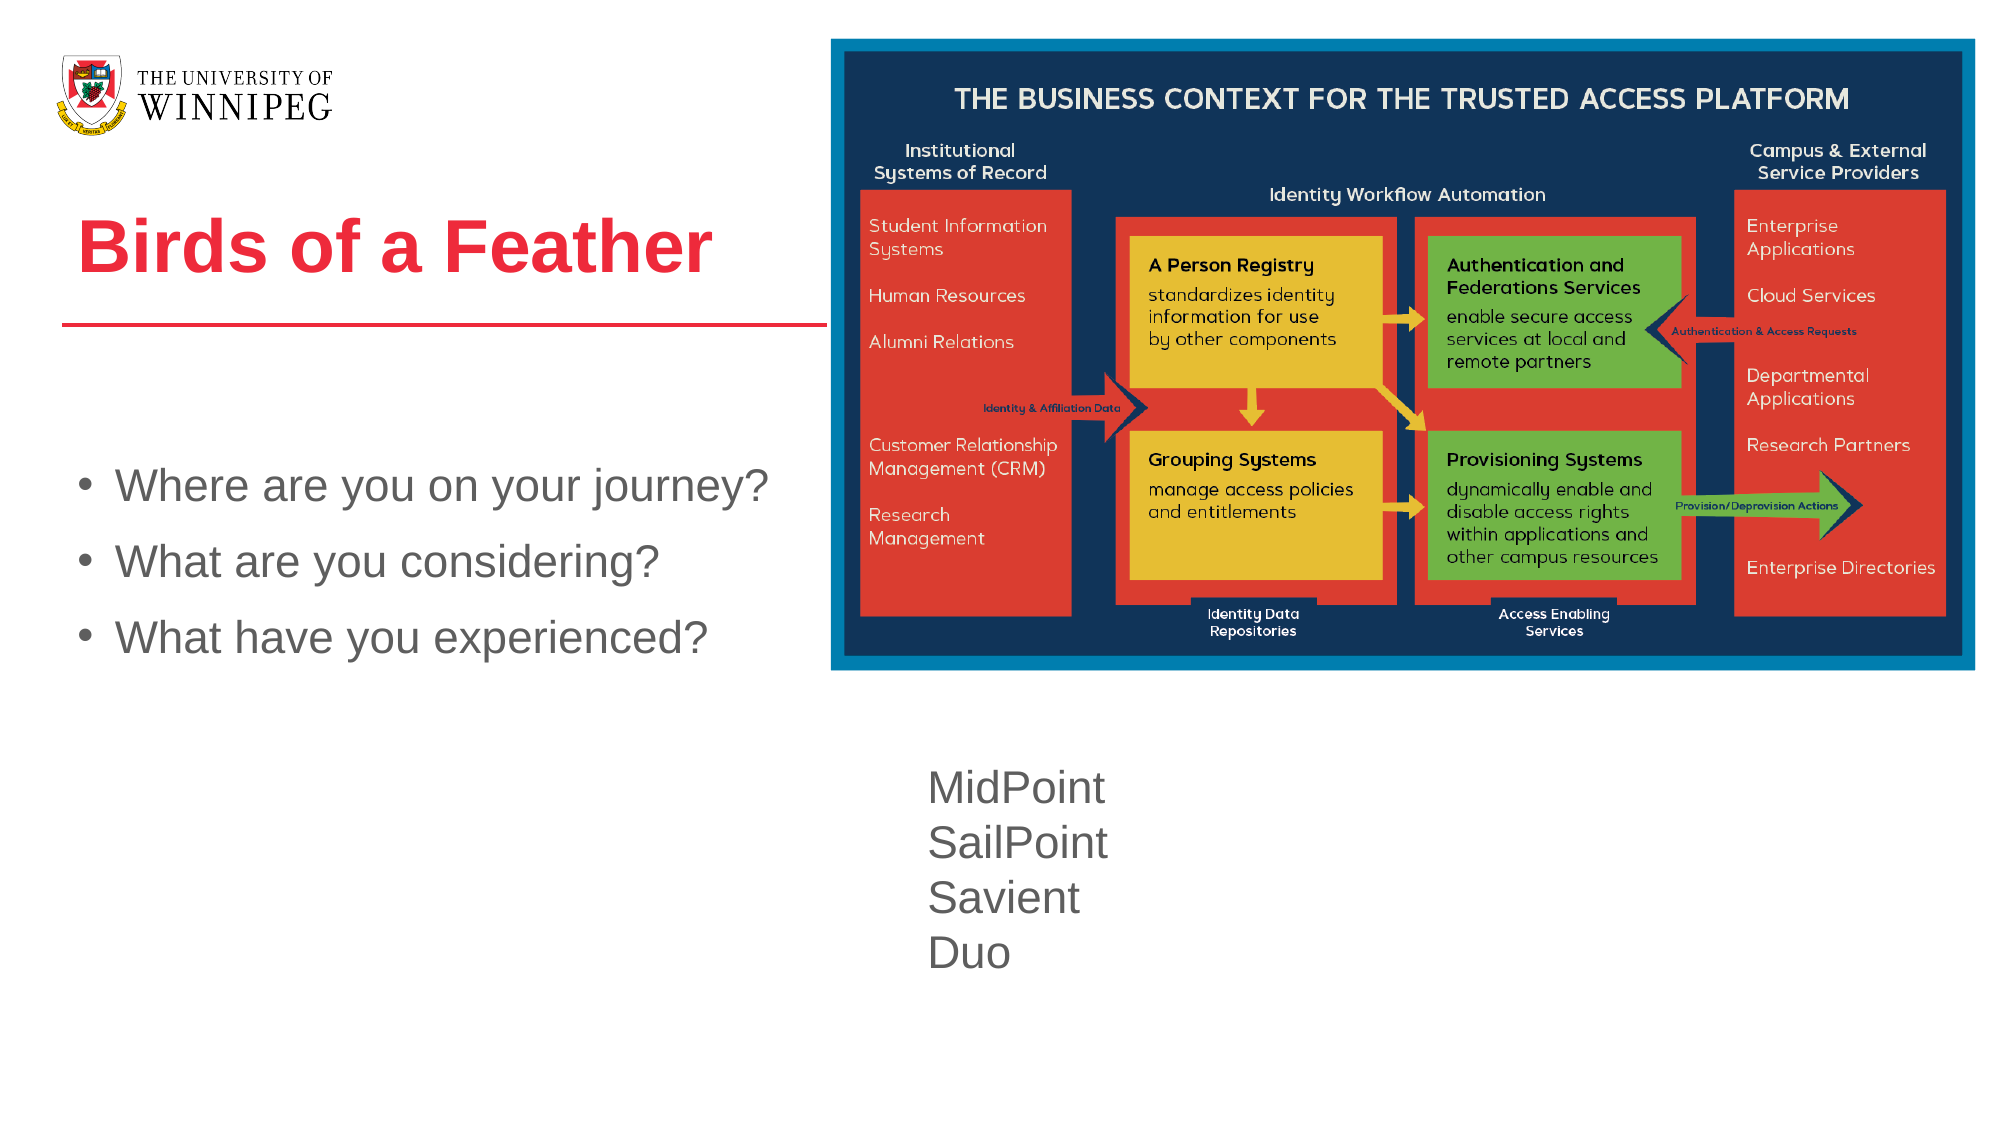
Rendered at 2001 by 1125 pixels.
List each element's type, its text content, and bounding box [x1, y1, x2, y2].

picture [0, 0, 2001, 1125]
text_box MidPoint SailPoint Savient Duo [912, 750, 1913, 985]
list Birds of a Feather [62, 200, 827, 288]
list Where are you on your journey? What are you considering? What have you experienced? [62, 448, 827, 675]
